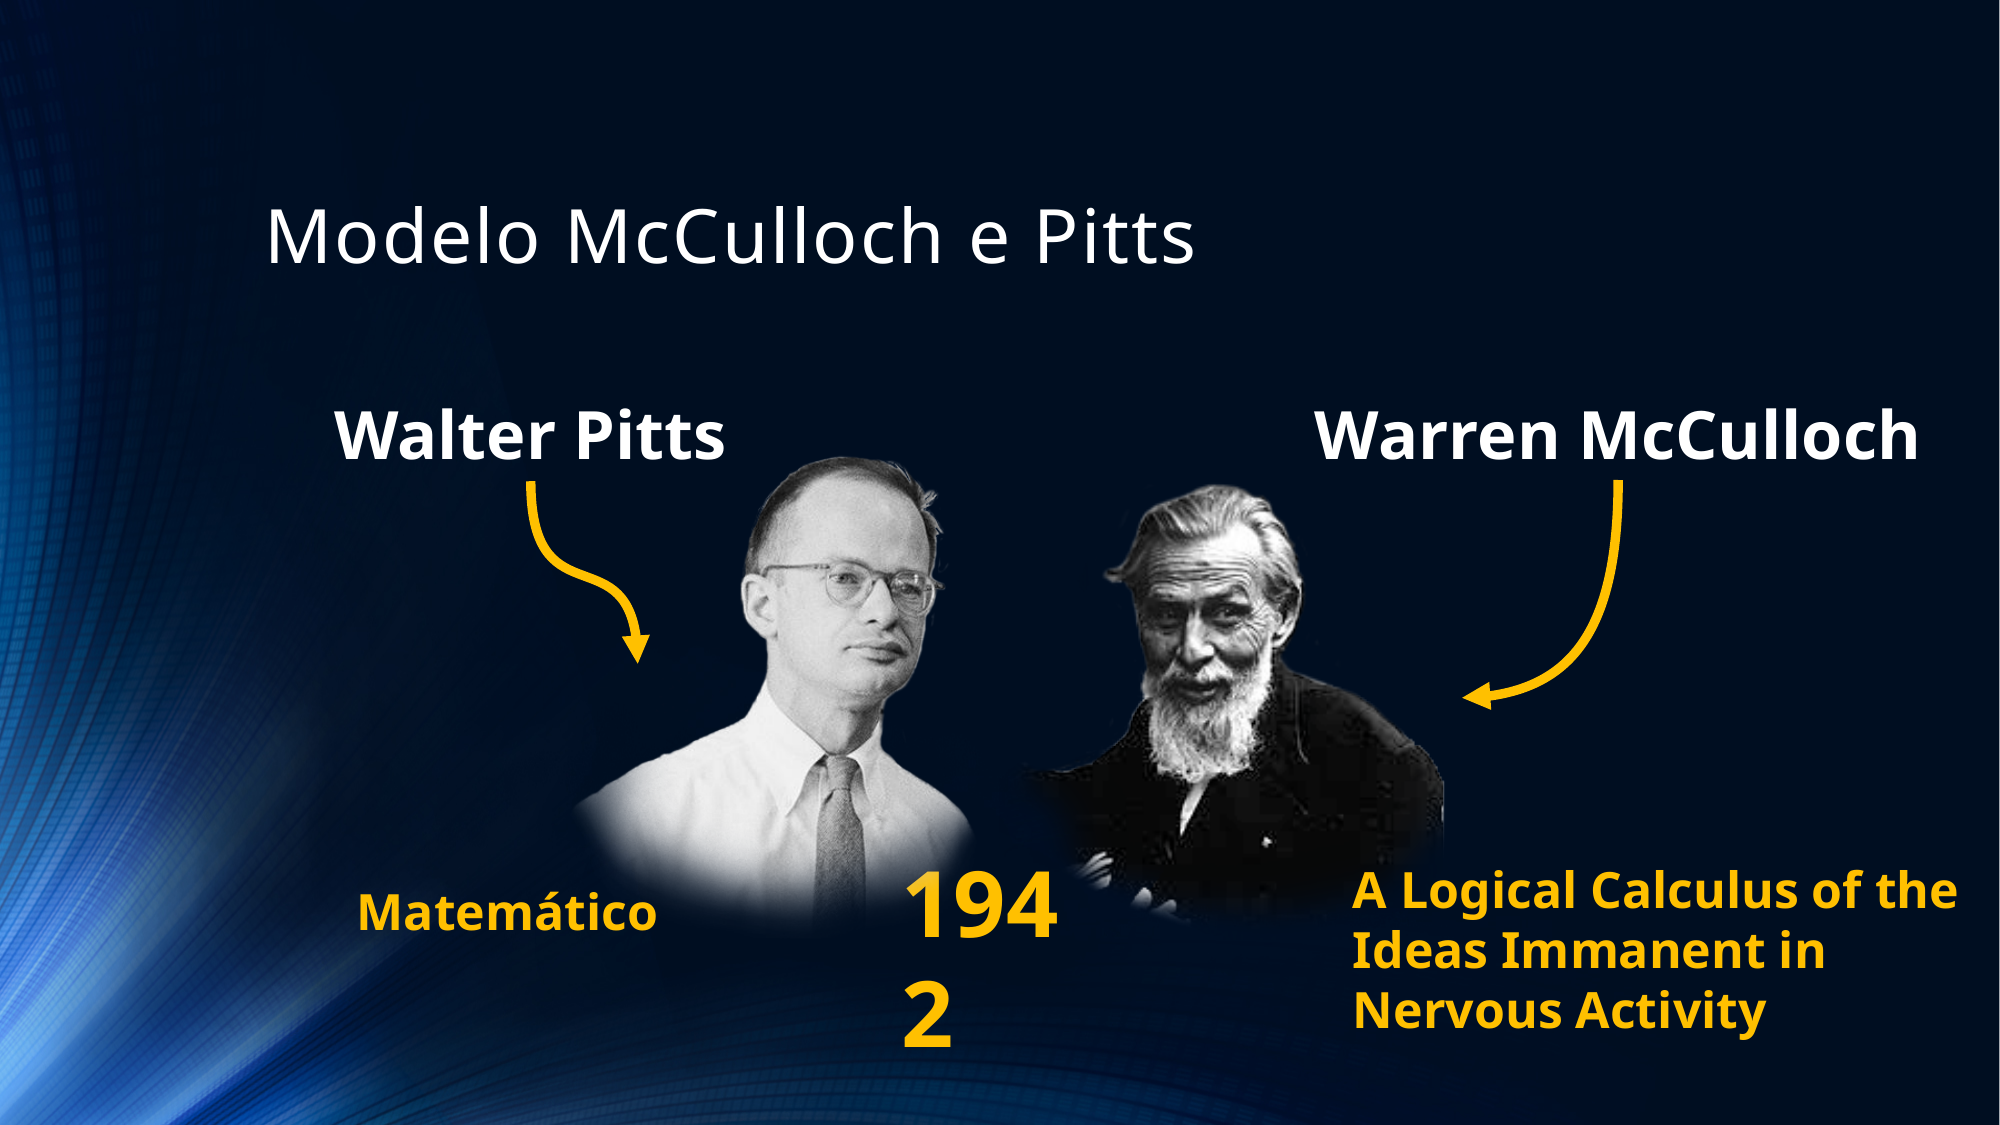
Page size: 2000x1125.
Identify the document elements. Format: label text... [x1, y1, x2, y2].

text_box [1338, 385, 1899, 698]
title Modelo McCulloch e Pitts [249, 62, 1750, 288]
text_box A Logical Calculus of the Ideas Immanent in Nervous Activity [1338, 850, 1984, 1046]
text_box 1942 [886, 940, 1113, 1073]
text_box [341, 326, 1077, 1002]
picture [0, 0, 2000, 1125]
